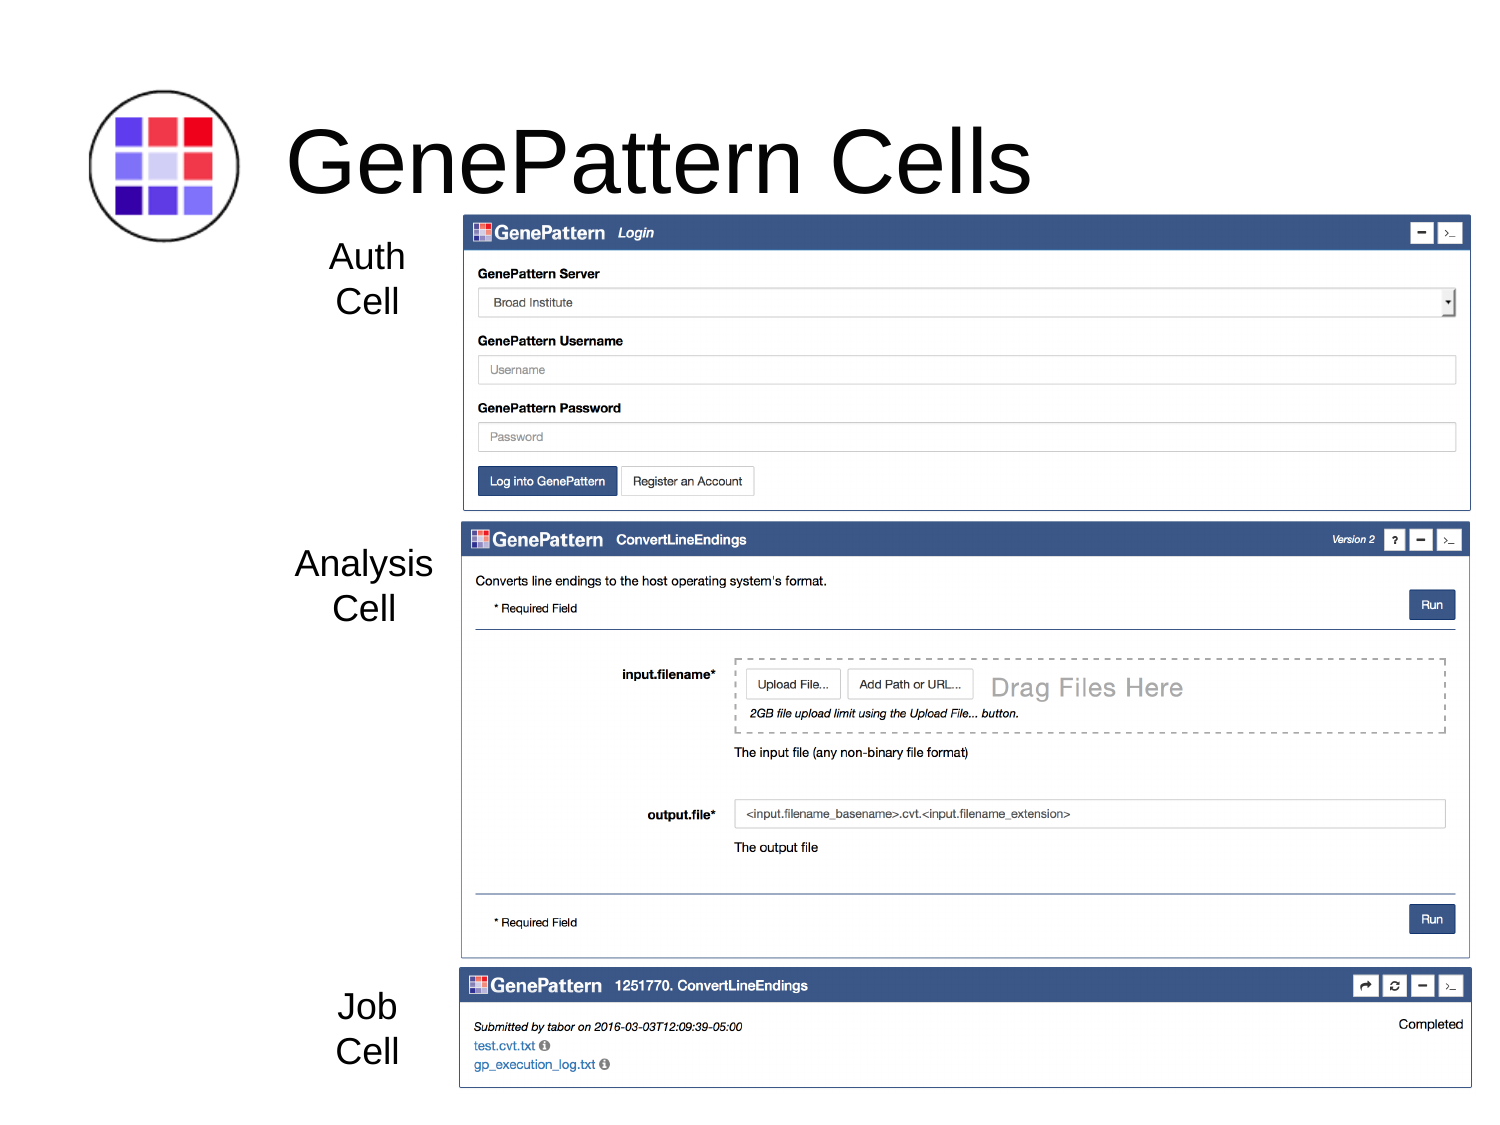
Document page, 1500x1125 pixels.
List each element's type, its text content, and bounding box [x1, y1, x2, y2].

text_box Analysis Cell [279, 532, 450, 679]
text_box GenePattern Cells [284, 36, 1425, 278]
text_box Auth Cell [284, 224, 450, 328]
picture [455, 209, 1476, 1095]
picture [74, 72, 258, 264]
text_box Job Cell [284, 975, 450, 1078]
